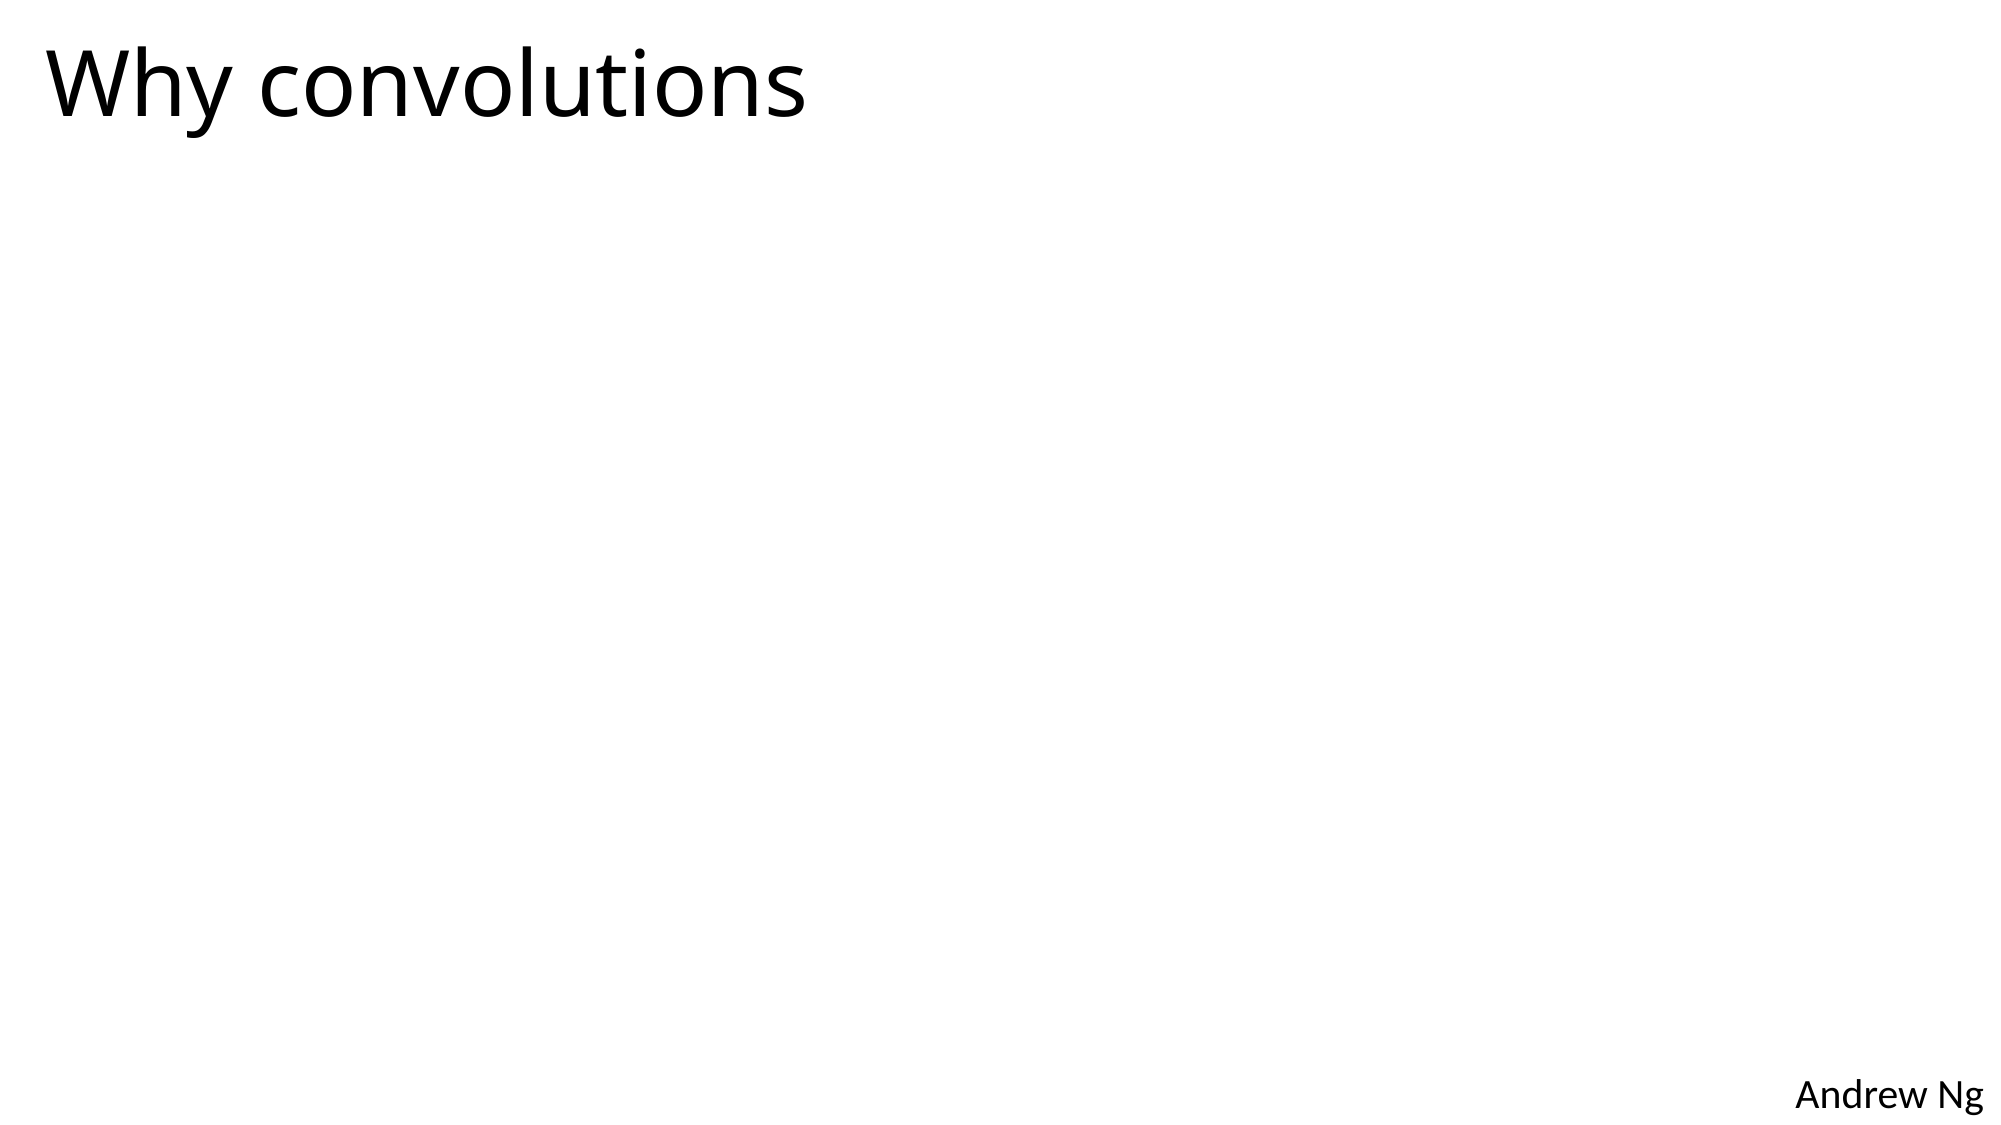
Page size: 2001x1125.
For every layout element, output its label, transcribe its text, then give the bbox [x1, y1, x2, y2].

title Why convolutions [30, 29, 1755, 248]
